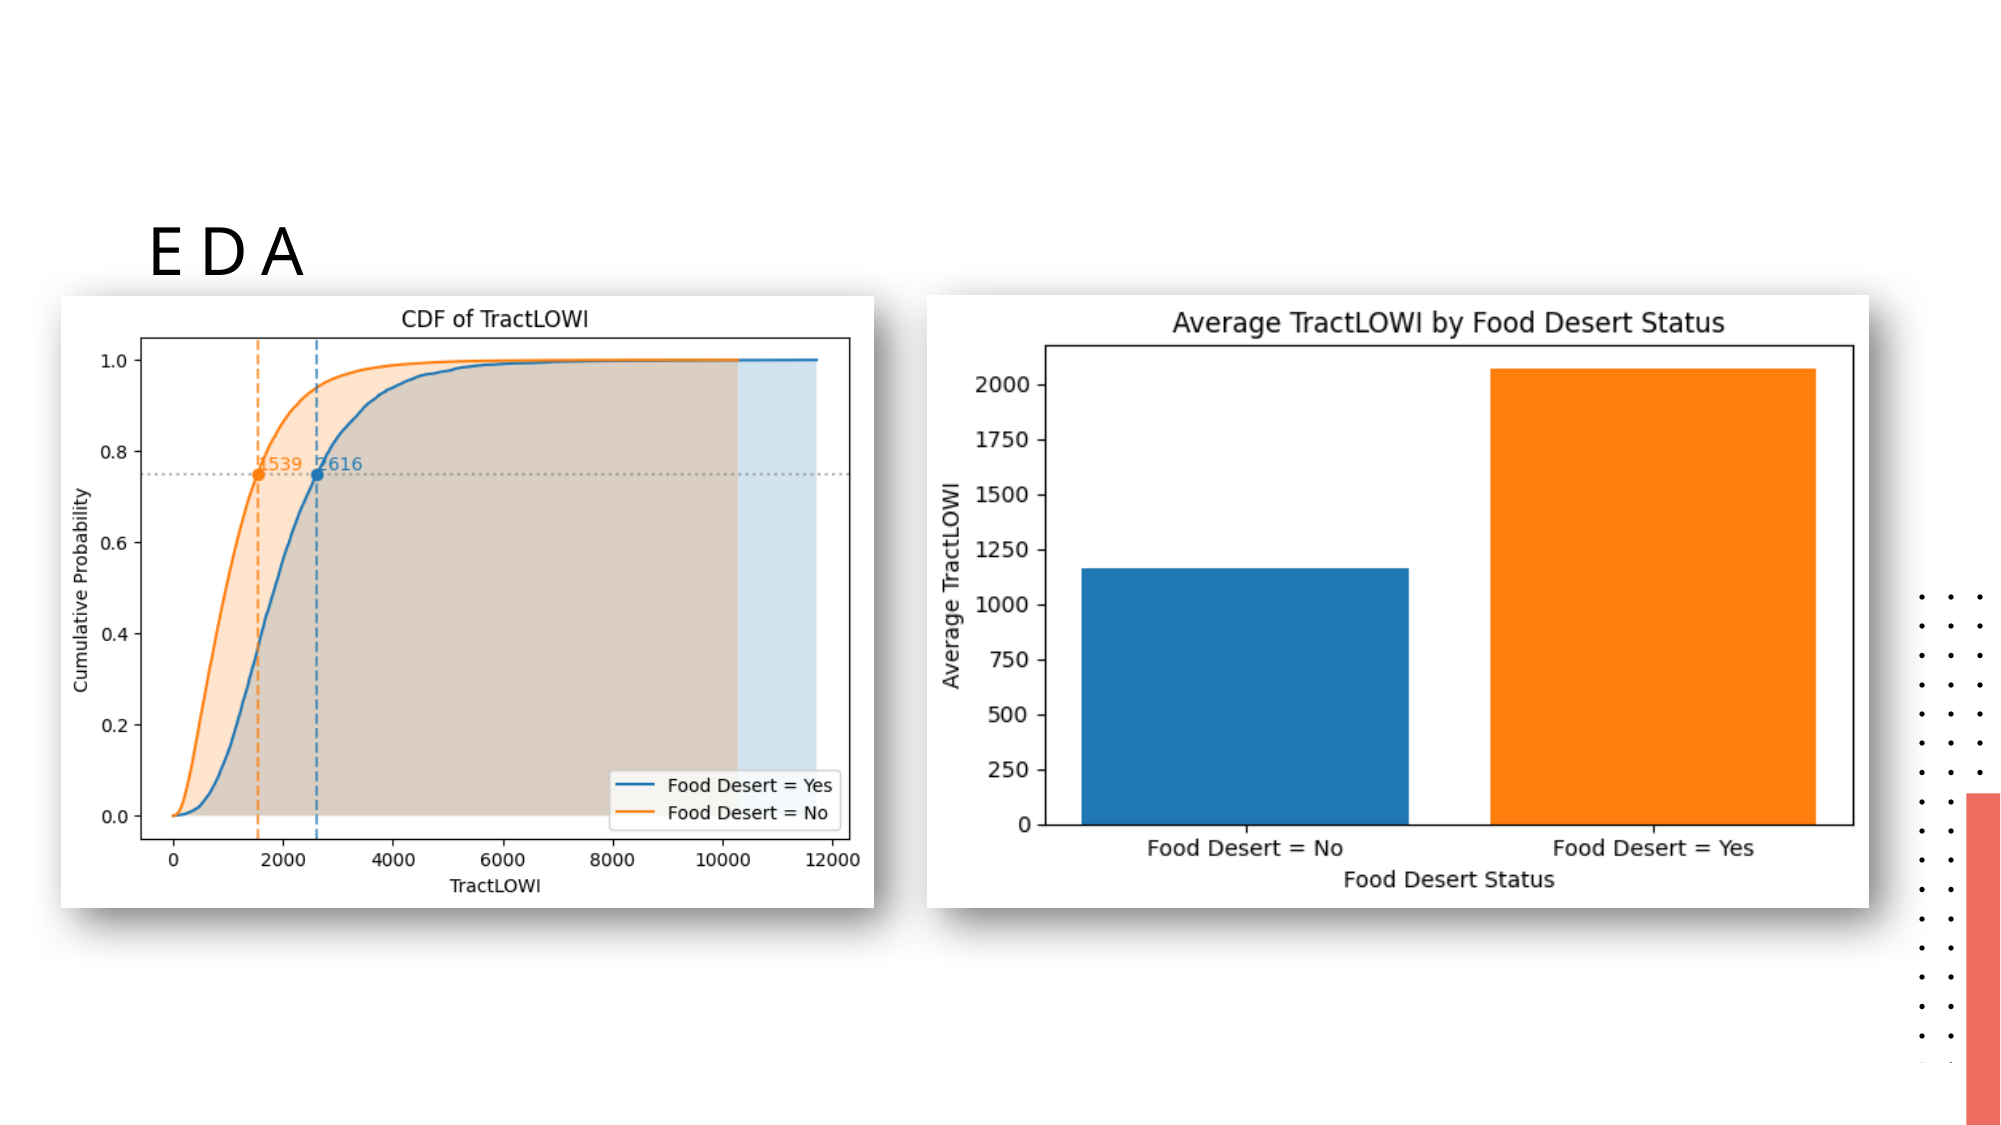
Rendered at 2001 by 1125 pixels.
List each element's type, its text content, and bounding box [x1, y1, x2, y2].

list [61, 296, 873, 908]
picture [927, 295, 1869, 908]
title EDA [132, 59, 1832, 296]
picture [1907, 582, 1994, 1064]
